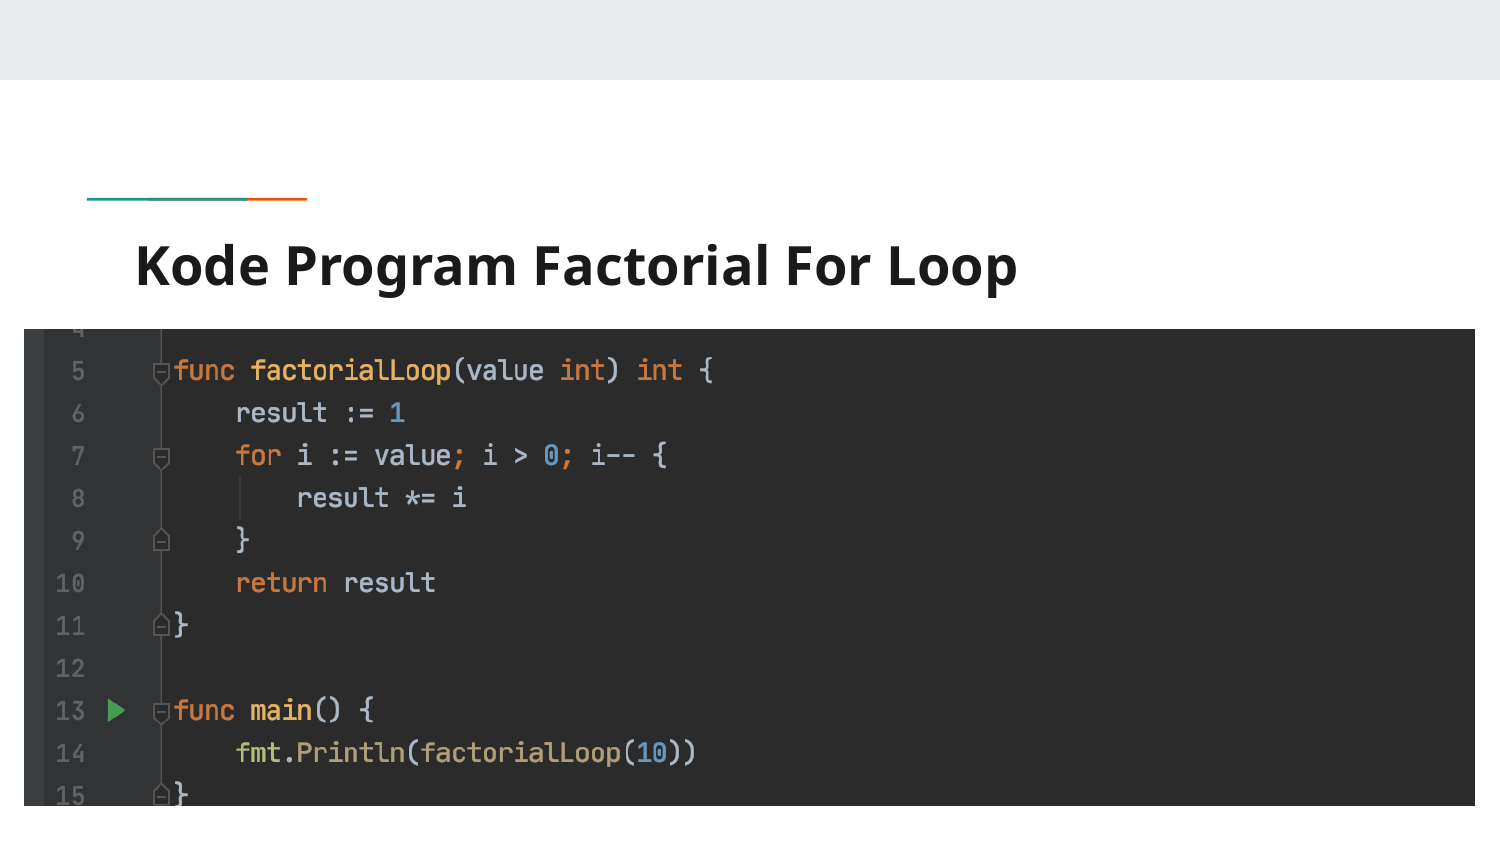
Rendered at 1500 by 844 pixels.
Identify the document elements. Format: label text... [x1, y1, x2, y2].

title Kode Program Factorial For Loop [119, 216, 1381, 305]
picture [24, 328, 1476, 806]
